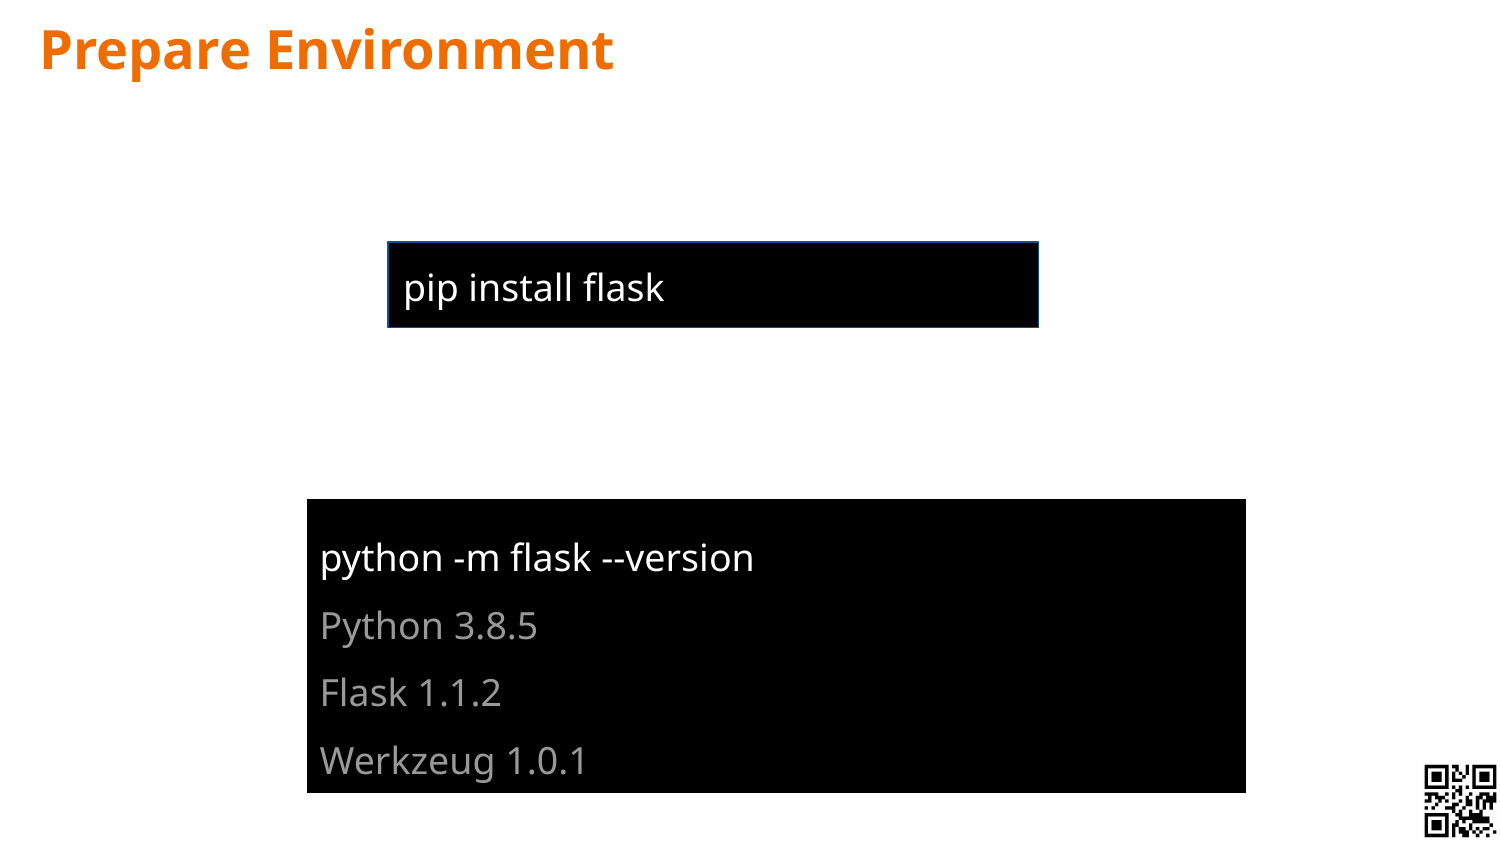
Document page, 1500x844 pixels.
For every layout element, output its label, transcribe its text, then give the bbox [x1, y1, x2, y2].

text_box pip install flask [388, 242, 1039, 328]
text_box python -m flask --version Python 3.8.5 Flask 1.1.2 Werkzeug 1.0.1 [304, 496, 1249, 796]
title Prepare Environment [24, 0, 1422, 86]
picture [1421, 762, 1500, 839]
